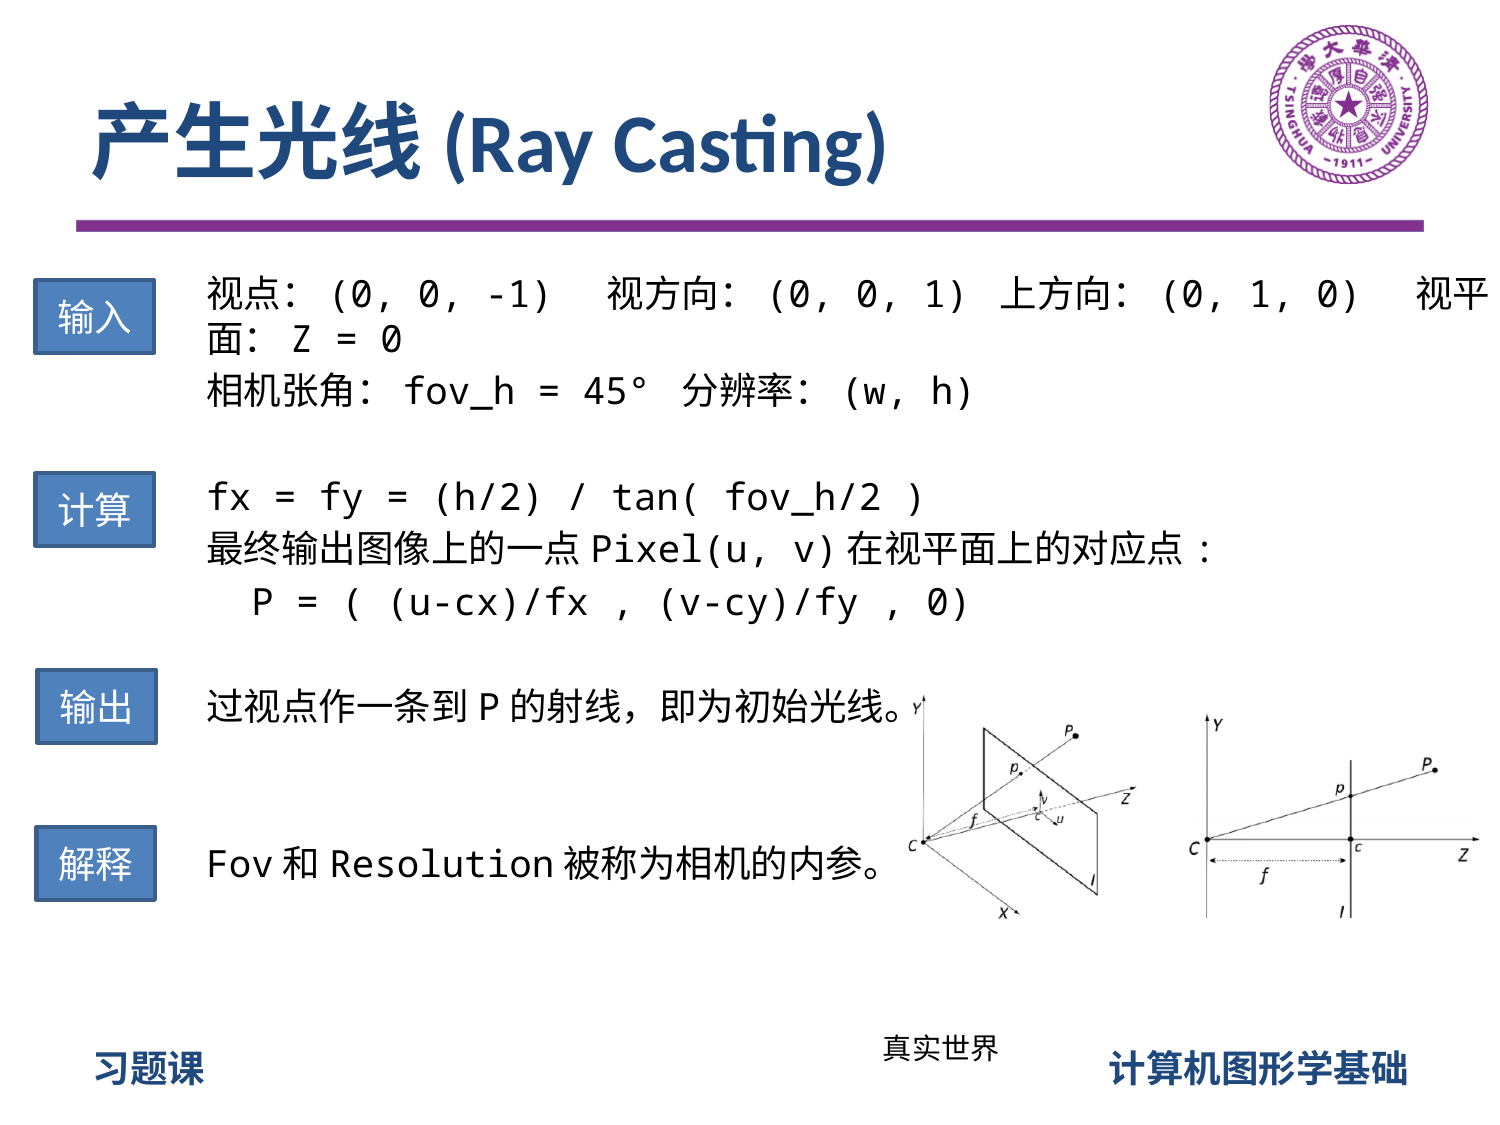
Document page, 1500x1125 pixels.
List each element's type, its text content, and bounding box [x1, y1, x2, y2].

title 产生光线(Ray Casting) [75, 45, 1258, 233]
text_box 真实世界 [868, 1022, 1015, 1073]
list 视点：(0, 0, -1) 视方向：(0, 0, 1) 上方向：(0, 1, 0) 视平面：Z = 0 相机张角：fov_h = 45° 分辨率：(w, h) fx = fy = (h/2) / tan( fov_h/2 ) 最终输出图像上的一点Pixel(u, v)在视平面上的对应点: P = ( (u-cx)/fx , (v-cy)/fy , 0) 过视点作一条到P的射线，即为初始光线。 Fov和Resolution被称为相机的内参。 [191, 262, 1500, 1005]
picture [901, 687, 1500, 932]
text_box 输出 [35, 668, 158, 745]
text_box 计算 [33, 471, 156, 548]
text_box 解释 [34, 825, 157, 902]
picture [1269, 25, 1429, 185]
text_box 输入 [33, 278, 156, 355]
